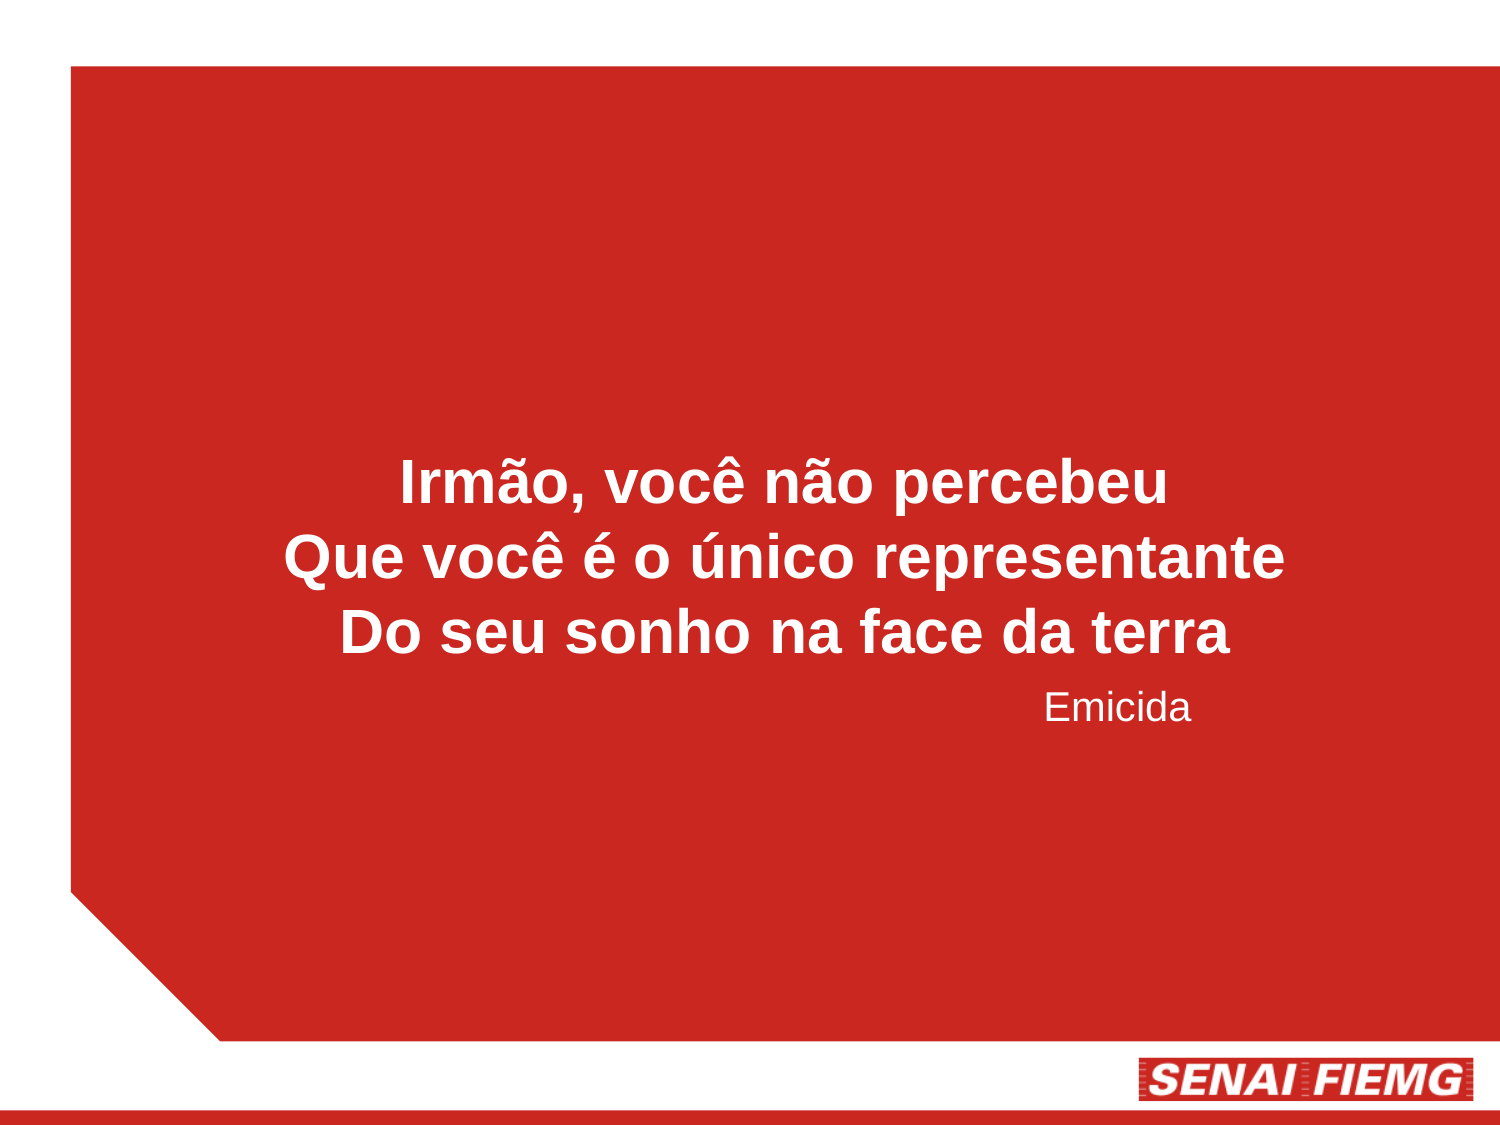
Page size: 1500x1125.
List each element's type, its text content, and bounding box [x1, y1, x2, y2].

text_box Irmão, você não percebeu Que você é o único representante Do seu sonho na face da terra [134, 432, 1436, 676]
picture [1131, 1047, 1500, 1125]
text_box [0, 1110, 1126, 1125]
text_box [70, 66, 1500, 1042]
text_box Emicida [495, 671, 1207, 738]
